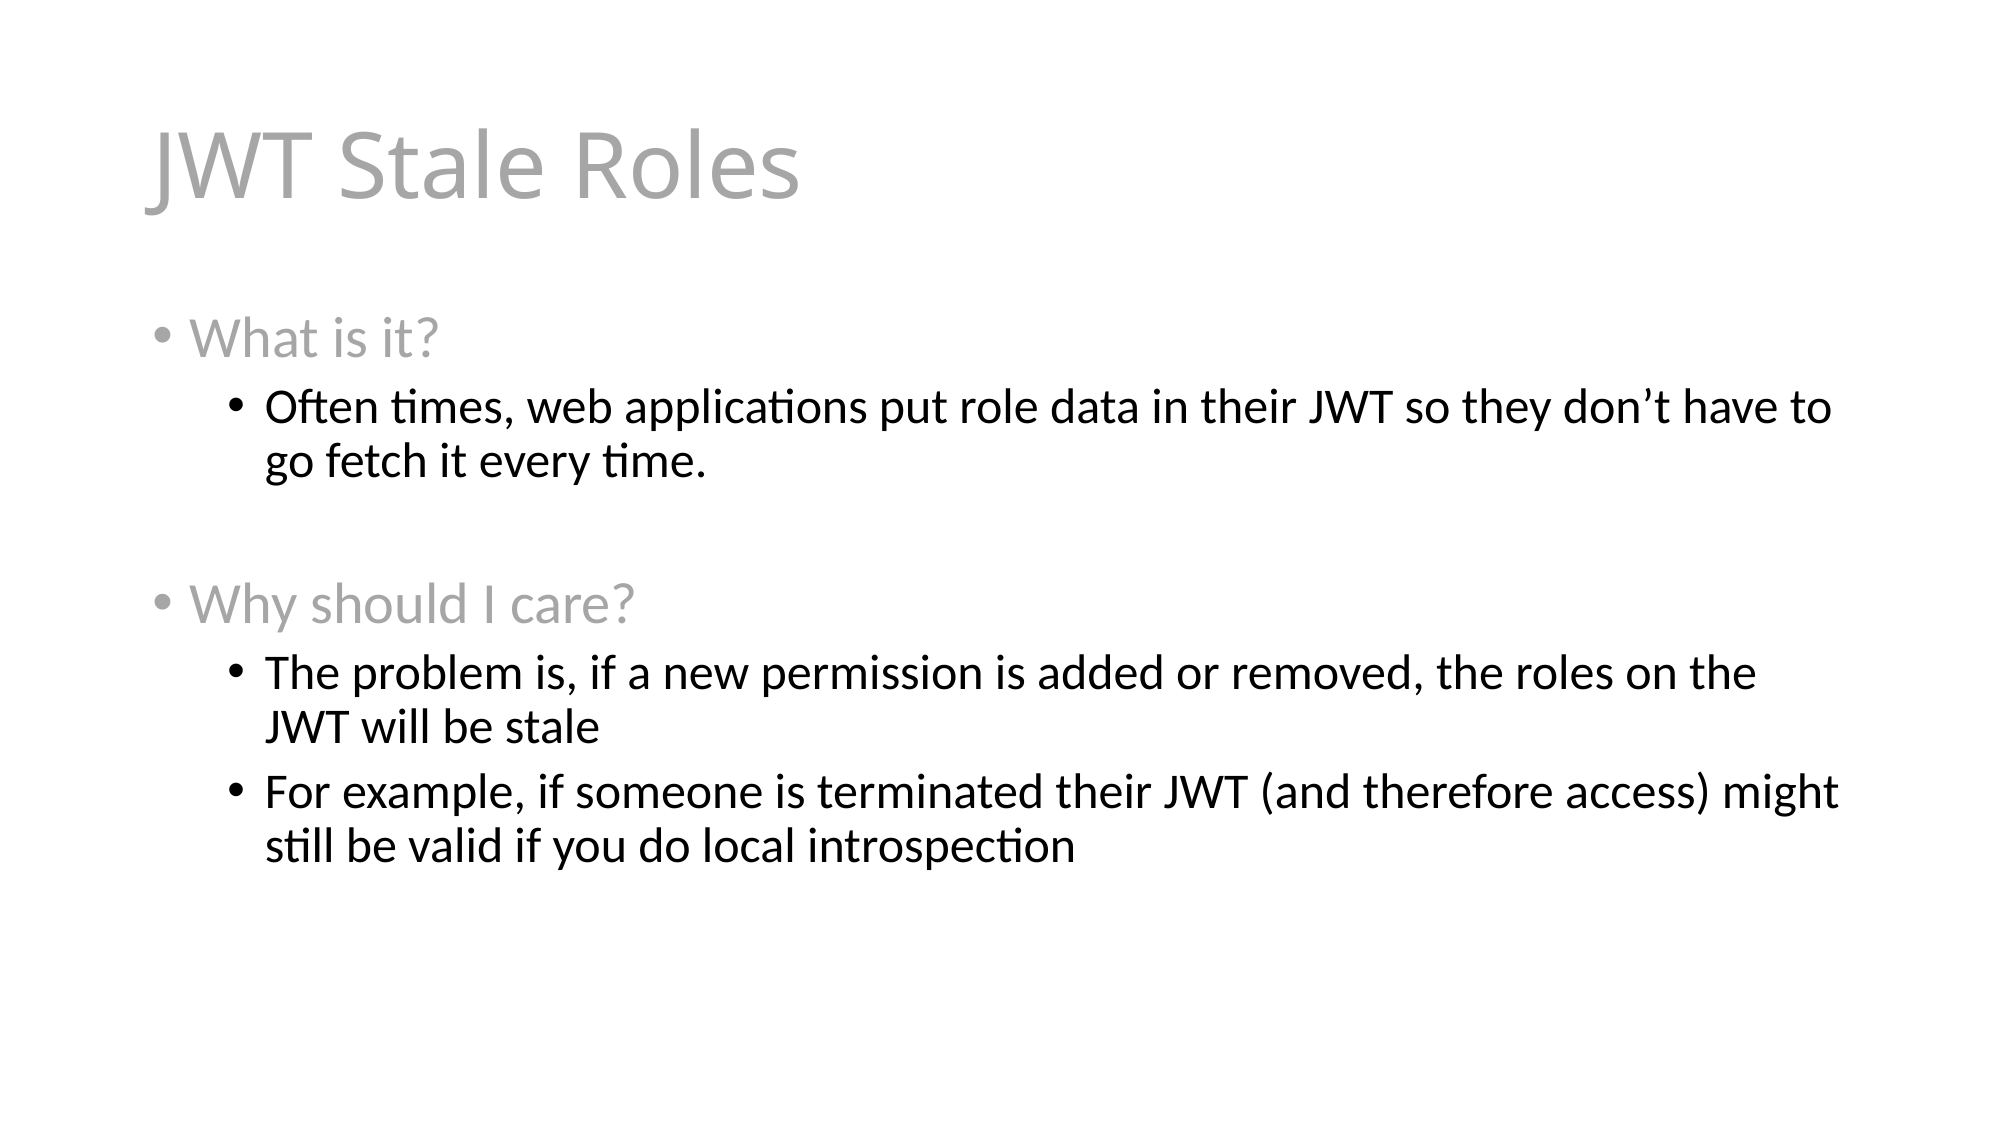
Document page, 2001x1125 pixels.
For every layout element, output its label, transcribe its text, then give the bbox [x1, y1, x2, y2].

list What is it? Often times, web applications put role data in their JWT so they don’t have to go fetch it every time. Why should I care? The problem is, if a new permission is added or removed, the roles on the JWT will be stale For example, if someone is terminated their JWT (and therefore access) might still be valid if you do local introspection [137, 299, 1863, 1079]
title JWT Stale Roles [137, 59, 1863, 278]
